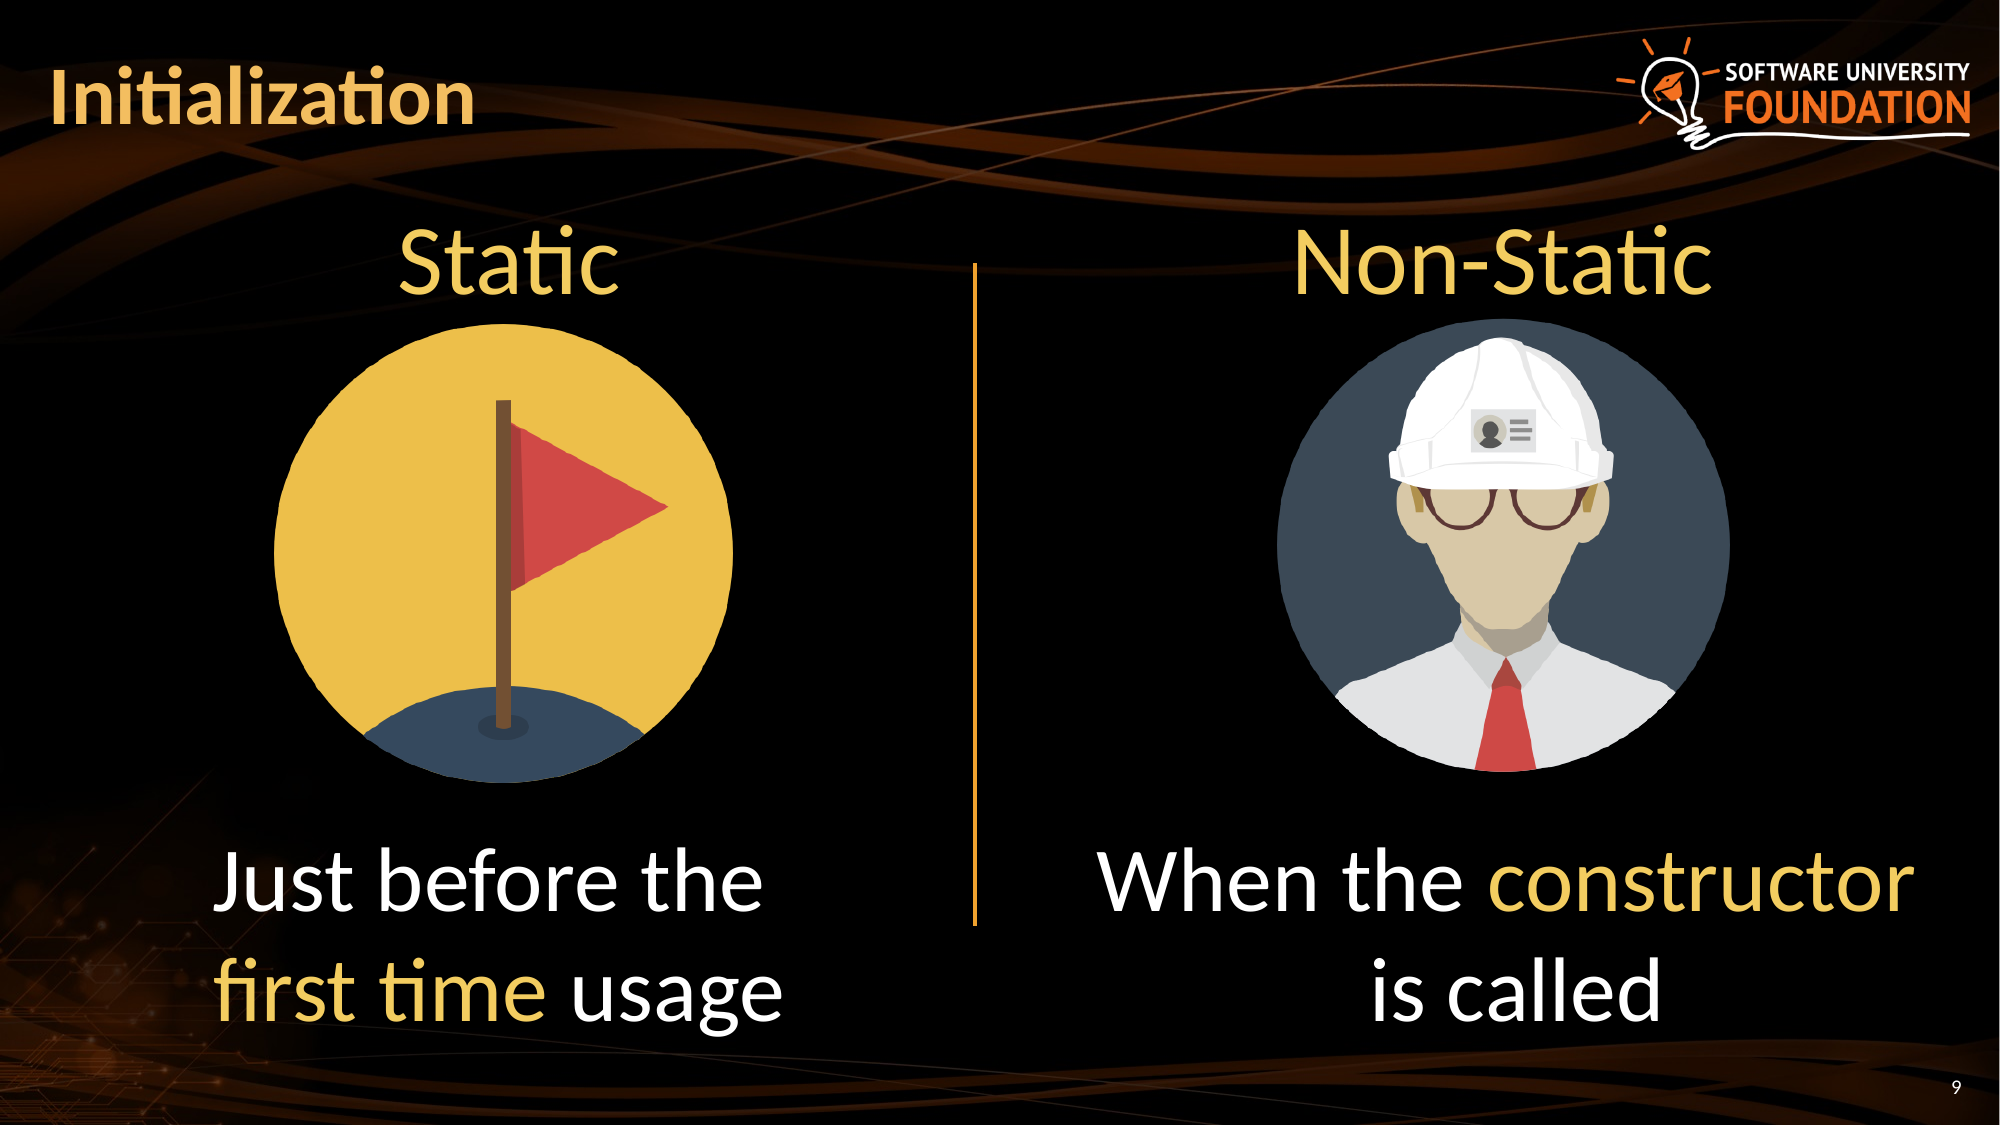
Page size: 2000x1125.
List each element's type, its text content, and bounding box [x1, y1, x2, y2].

title Initialization [30, 6, 1602, 189]
text_box Just before the first time usage [30, 812, 889, 1048]
list Static [31, 189, 988, 338]
text_box Non-Static [1024, 188, 1981, 338]
slide_number 9 [1897, 1070, 1968, 1103]
picture [0, 0, 2000, 1125]
text_box When the constructor is called [1023, 812, 1953, 1048]
